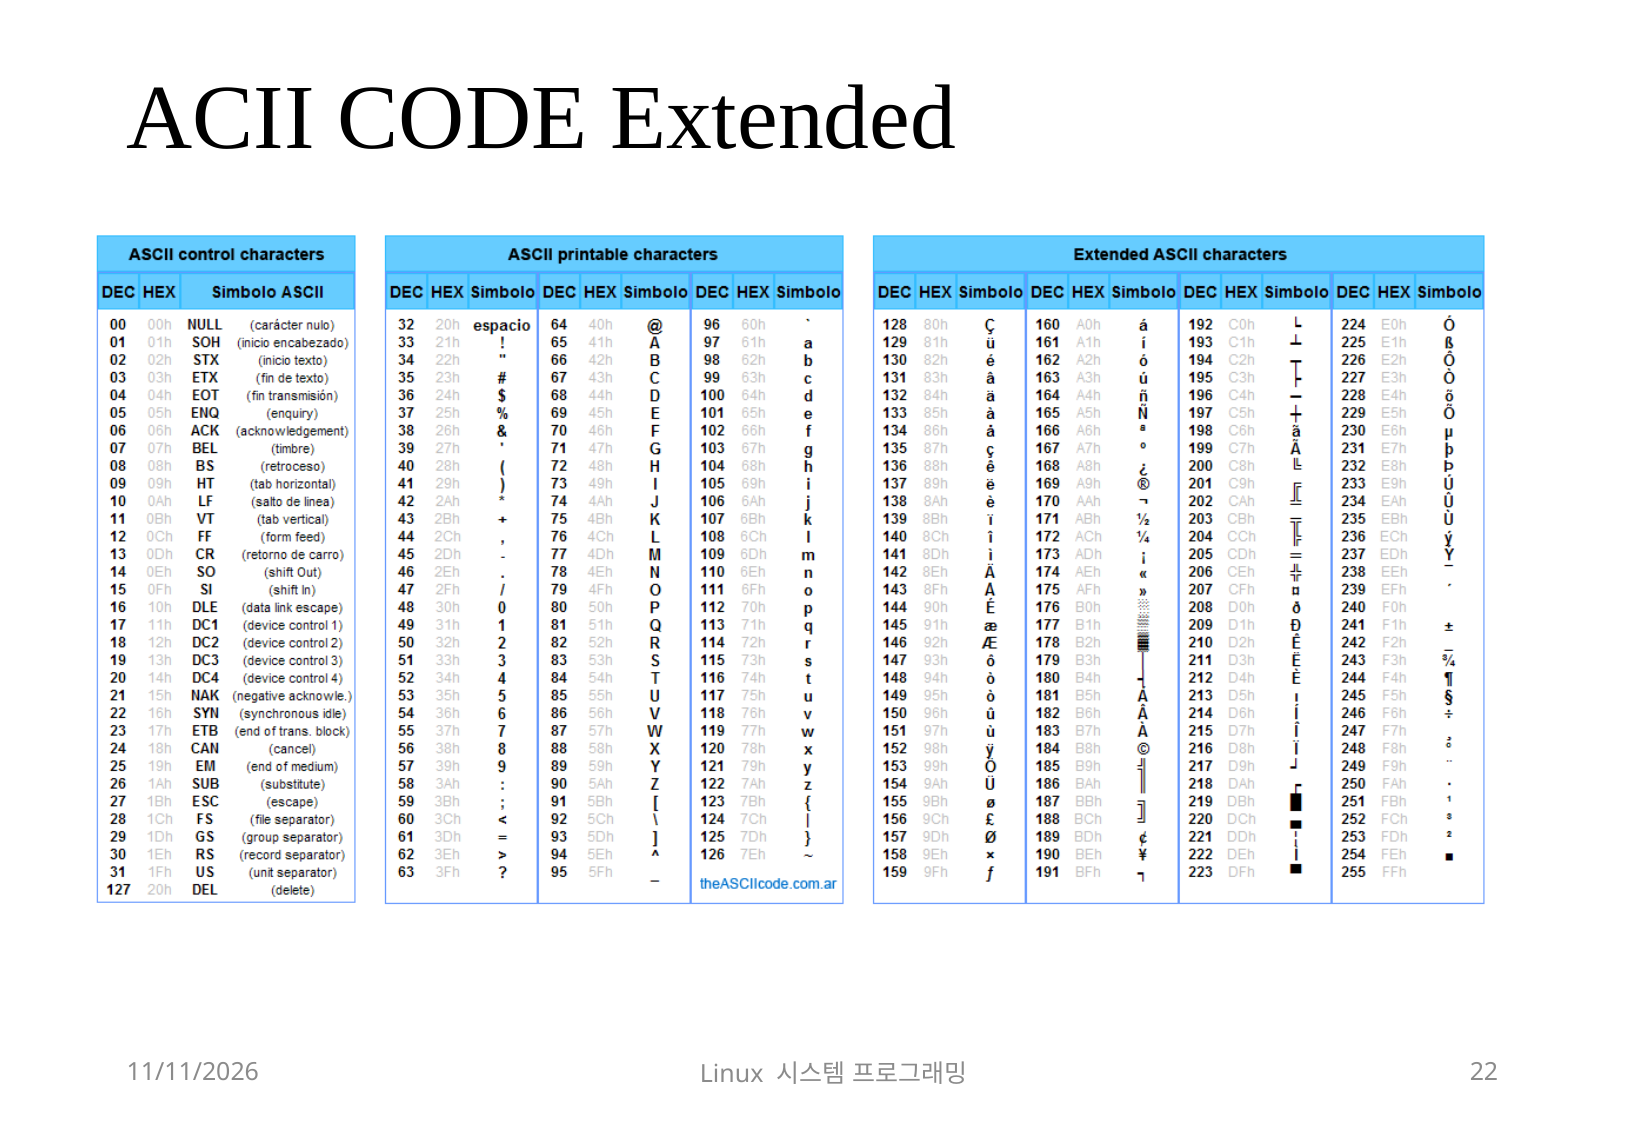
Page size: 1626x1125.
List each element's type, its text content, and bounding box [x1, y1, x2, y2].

footer Linux 시스템 프로그래밍 [667, 1042, 1000, 1103]
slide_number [111, 1042, 303, 1103]
slide_number 22 [1433, 1042, 1514, 1103]
title ACII CODE Extended [111, 59, 1514, 179]
picture [91, 226, 1494, 910]
